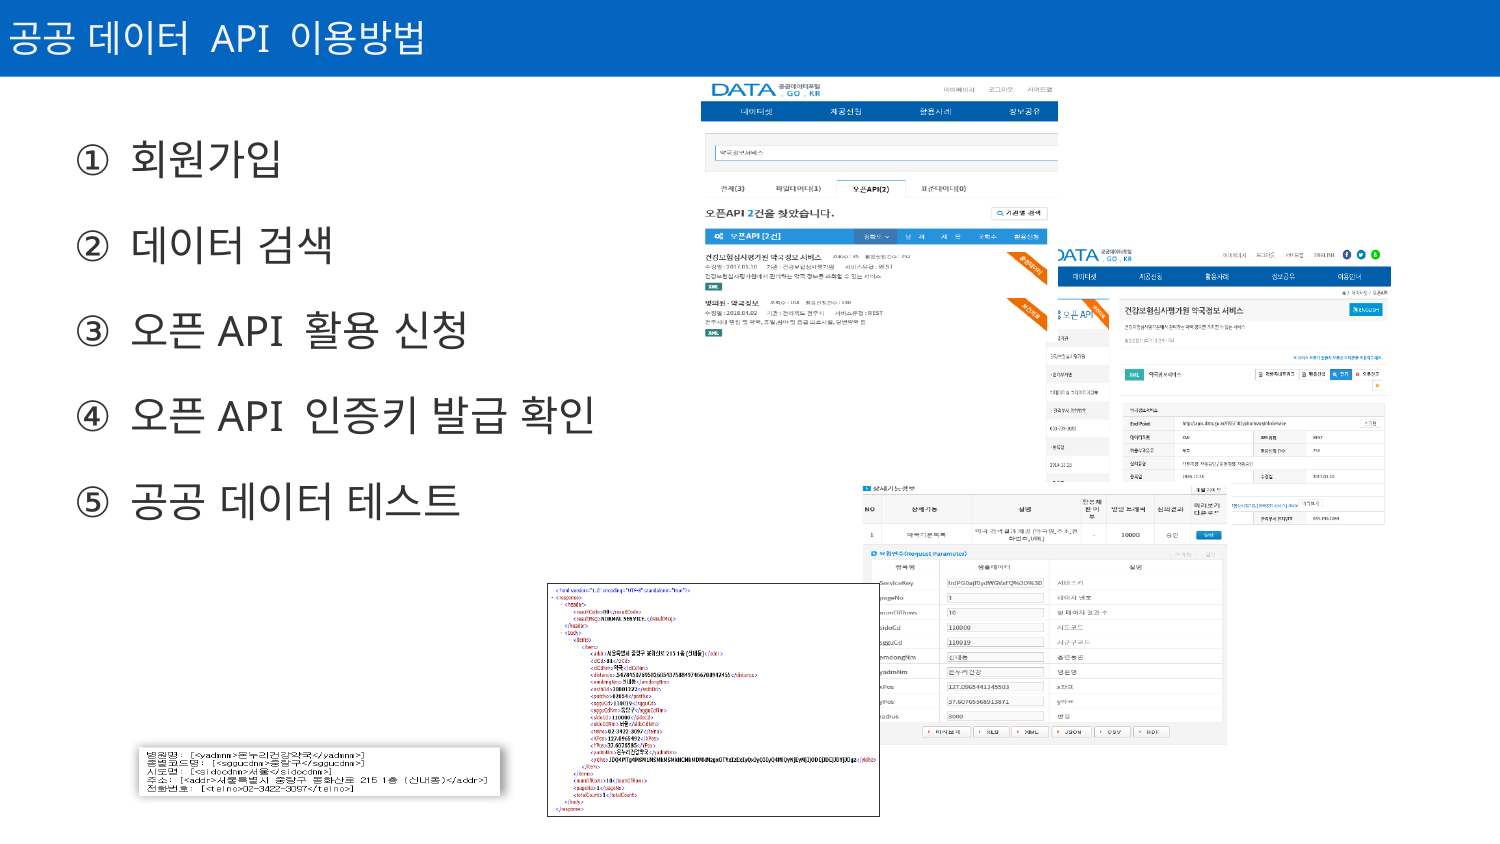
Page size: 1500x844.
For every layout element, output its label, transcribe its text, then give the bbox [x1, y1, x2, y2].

picture [138, 747, 500, 797]
list 공공 데이터 API 이용방법 [0, 14, 850, 63]
picture [547, 81, 1391, 817]
text_box 회원가입 데이터 검색 오픈API 활용 신청 오픈API 인증키 발급 확인 공공 데이터 테스트 [59, 101, 840, 533]
